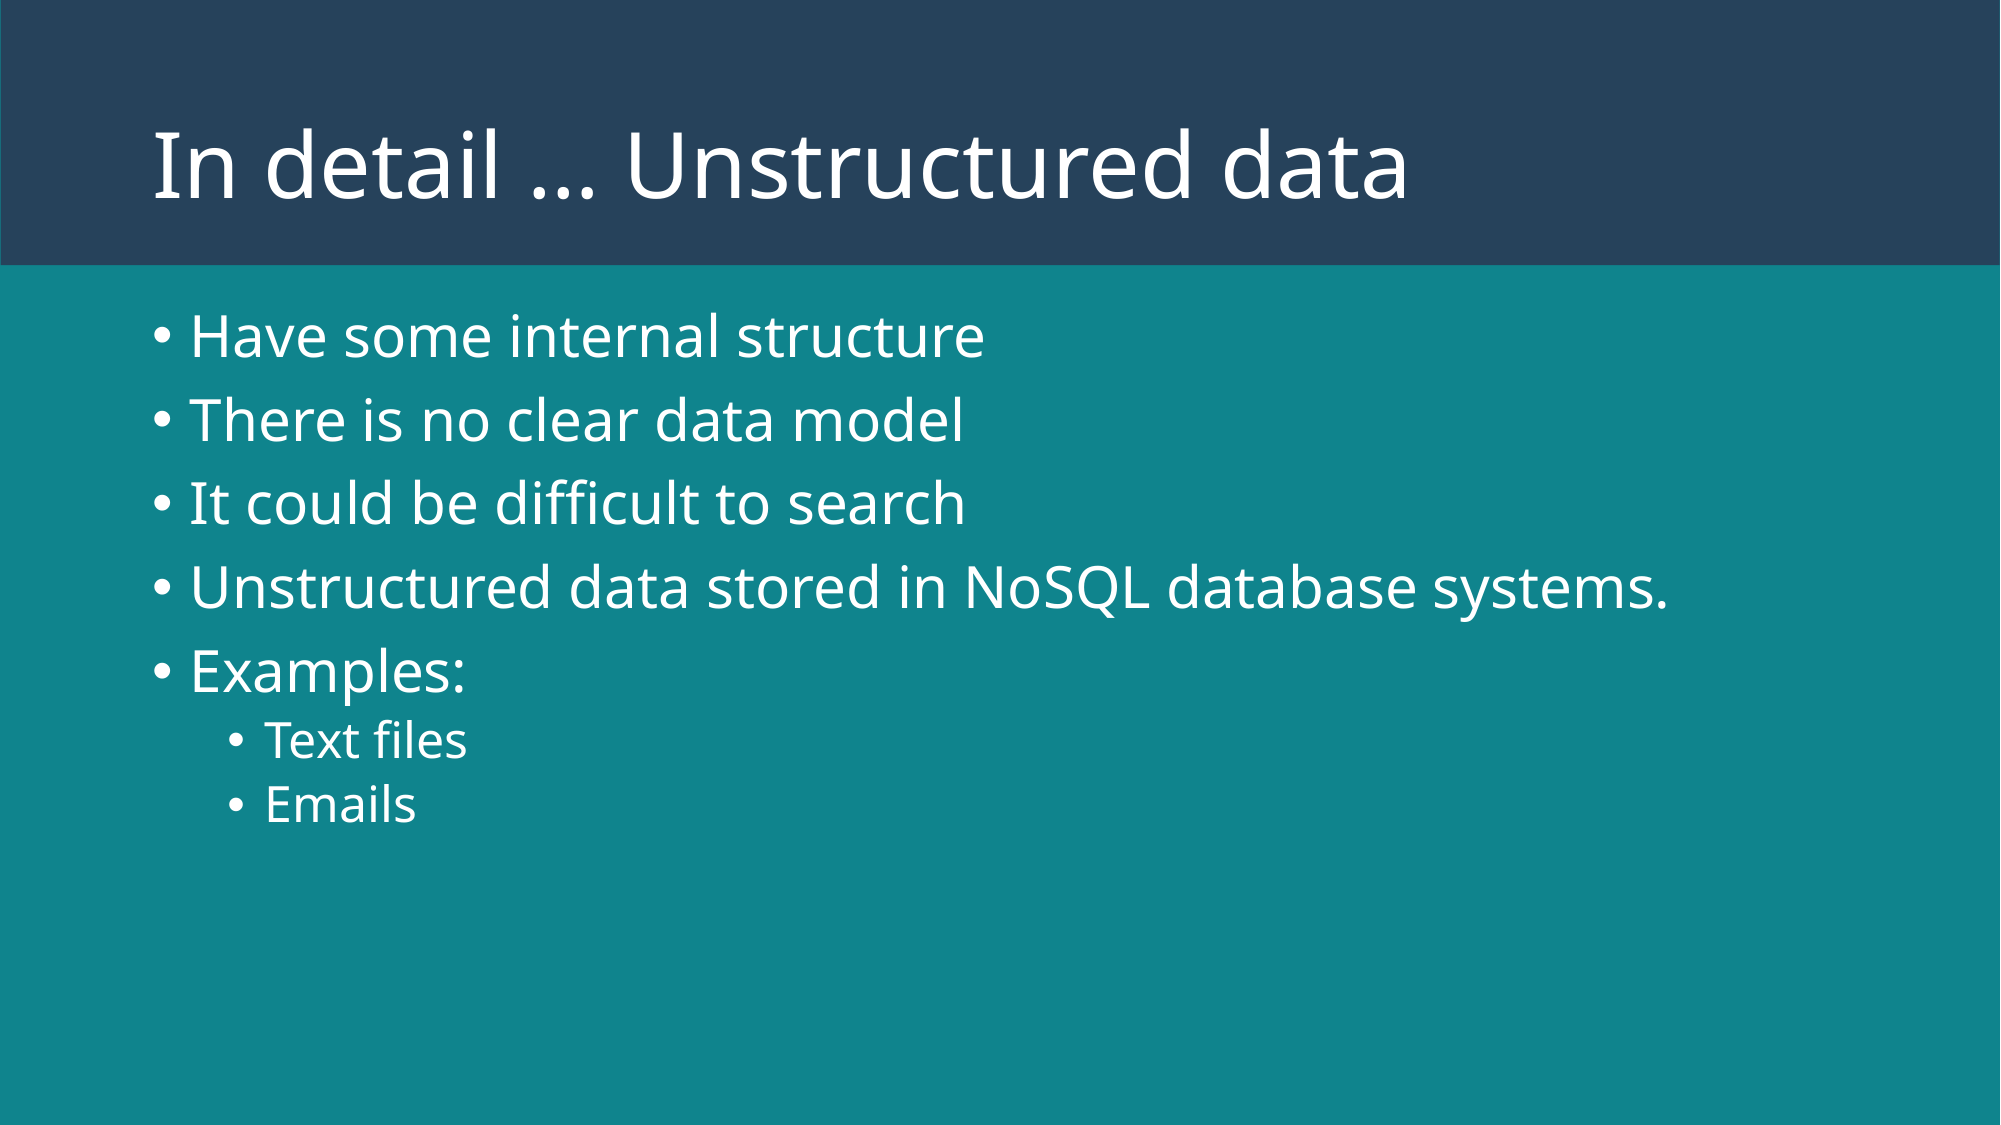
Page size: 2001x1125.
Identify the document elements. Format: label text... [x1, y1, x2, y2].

title In detail … Unstructured data [137, 59, 1863, 277]
list Have some internal structure There is no clear data model It could be difficult to search Unstructured data stored in NoSQL database systems. Examples: Text files Emails [137, 299, 1863, 1013]
text_box [0, 0, 2000, 267]
